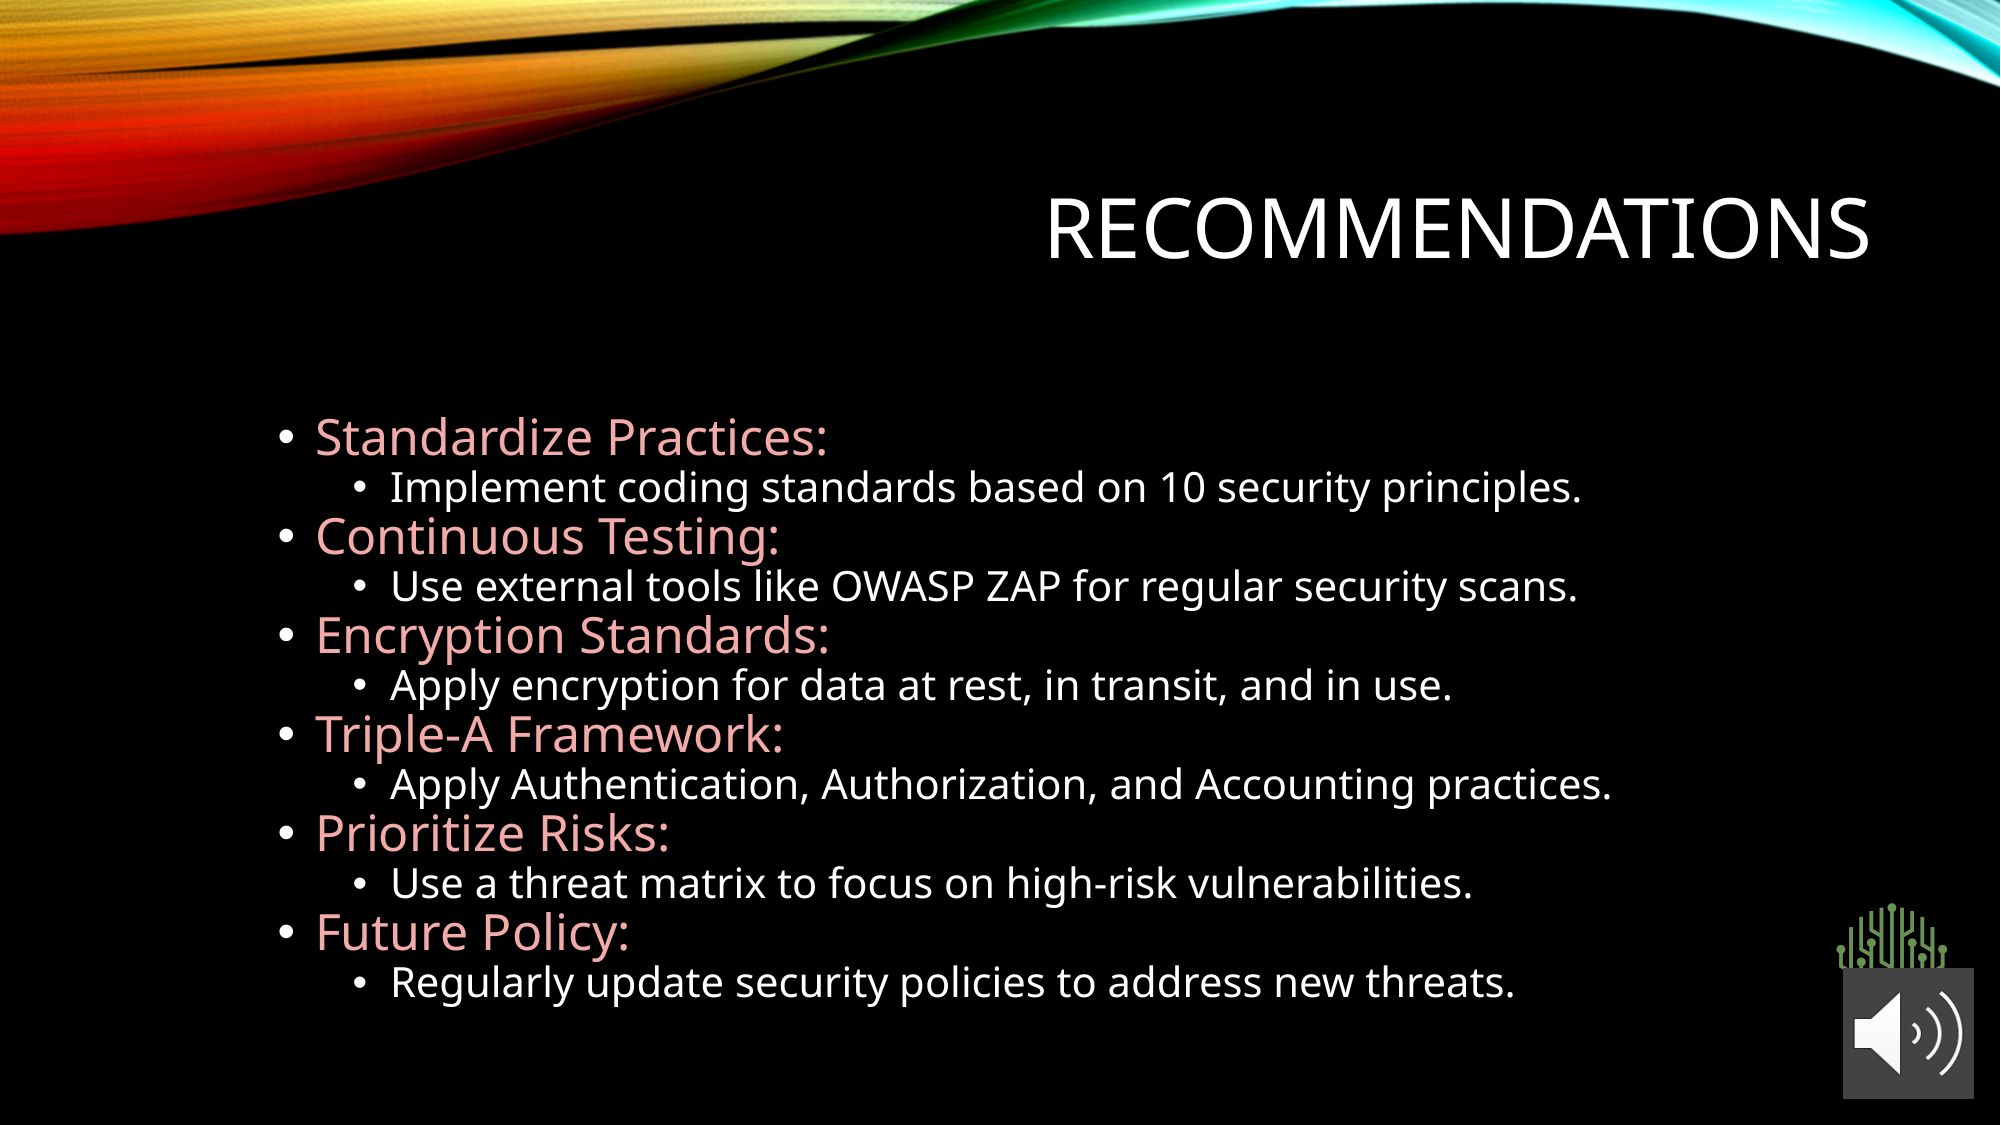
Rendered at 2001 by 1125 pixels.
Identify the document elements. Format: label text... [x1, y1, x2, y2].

title RECOMMENDATIONS [474, 125, 1888, 338]
picture [1817, 892, 1976, 1101]
list Standardize Practices: Implement coding standards based on 10 security principles. Continuous Testing: Use external tools like OWASP ZAP for regular security scans. Encryption Standards: Apply encryption for data at rest, in transit, and in use. Triple-A Framework: Apply Authentication, Authorization, and Accounting practices. Prioritize Risks: Use a threat matrix to focus on high-risk vulnerabilities. Future Policy: Regularly update security policies to address new threats. [112, 360, 1888, 1021]
picture [0, 0, 2000, 237]
